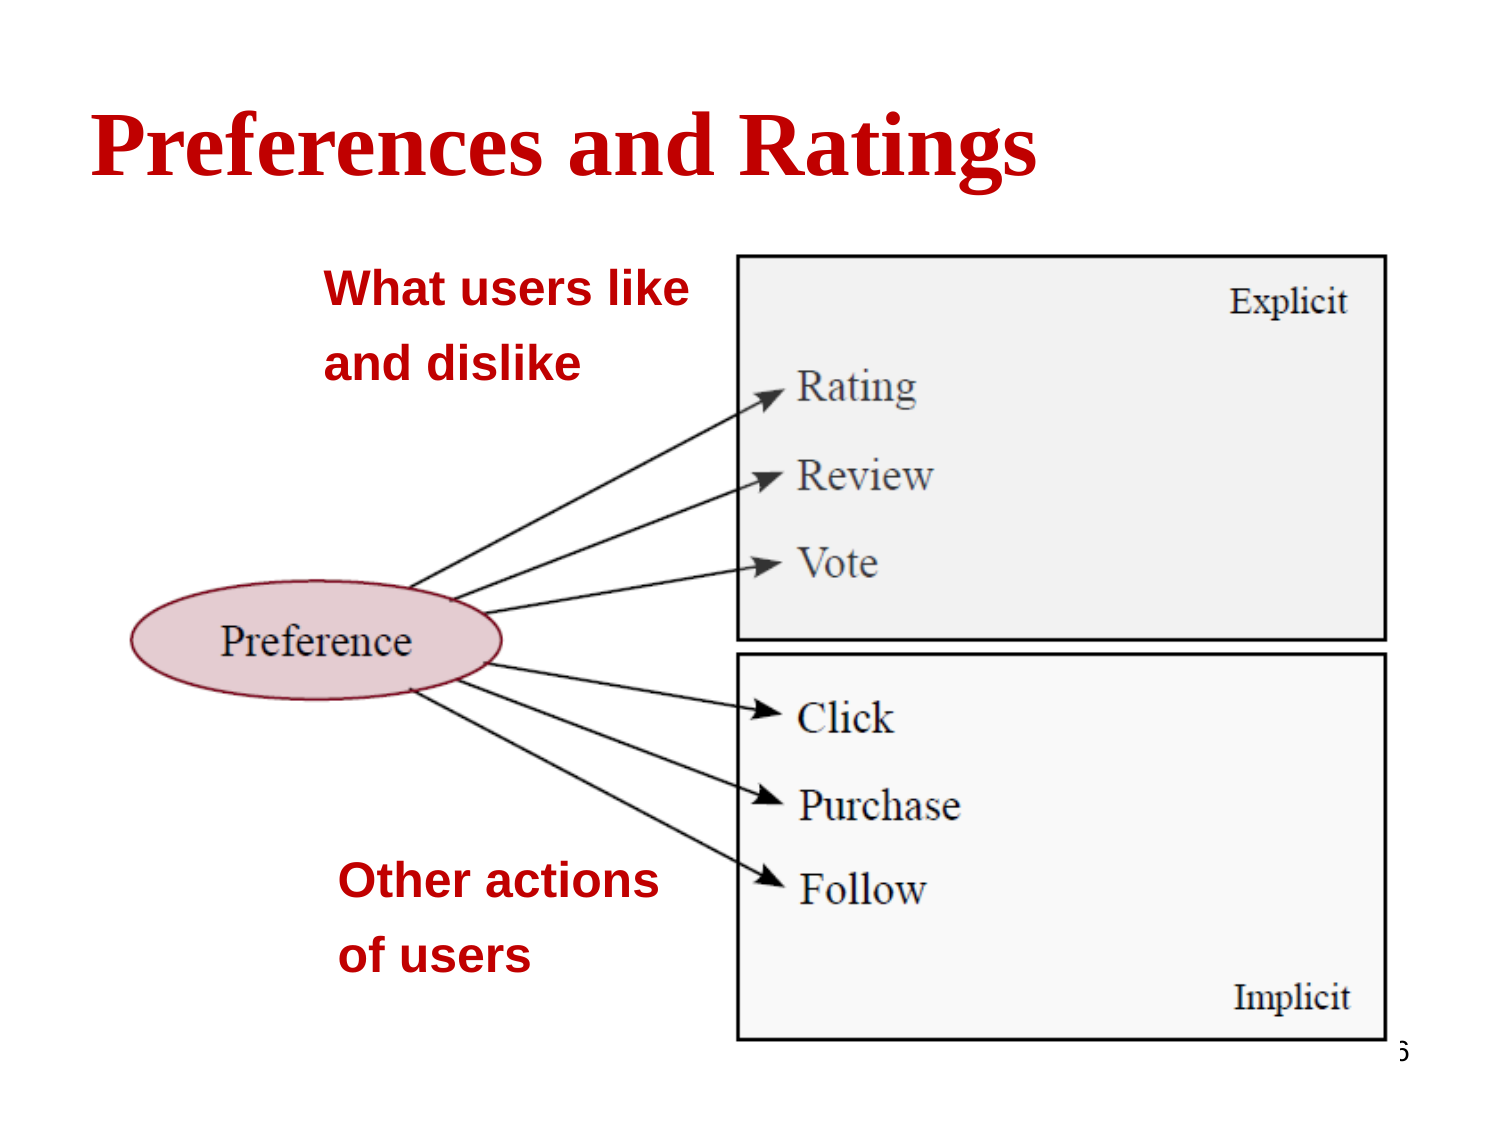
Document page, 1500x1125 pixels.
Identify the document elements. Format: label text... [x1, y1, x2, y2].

title Preferences and Ratings [75, 45, 1425, 233]
picture [100, 237, 1400, 1065]
slide_number 86 [1074, 1024, 1425, 1103]
